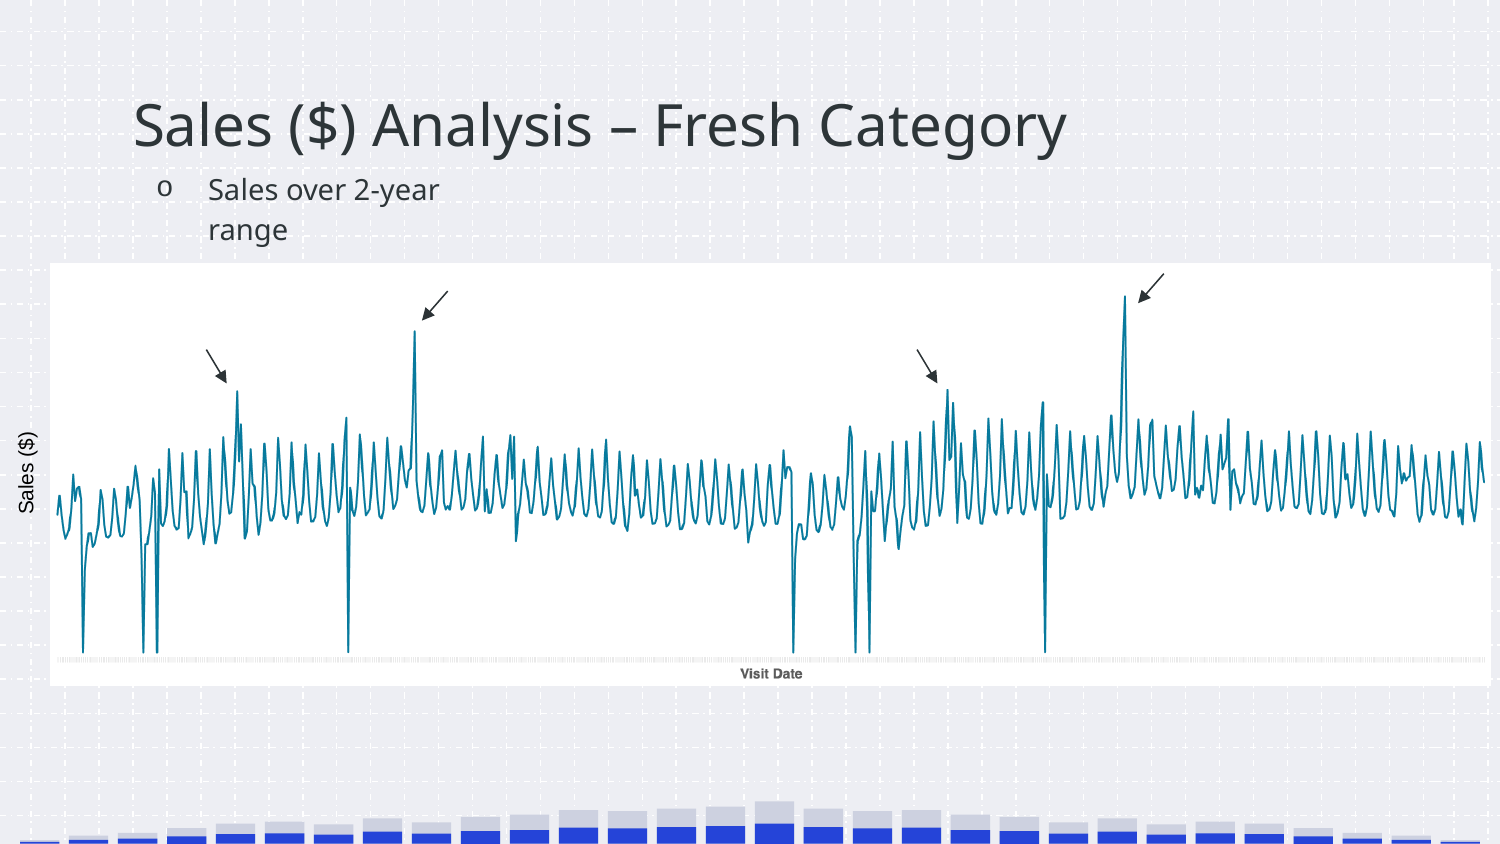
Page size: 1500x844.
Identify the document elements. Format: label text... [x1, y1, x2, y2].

picture [50, 263, 1491, 686]
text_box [1137, 273, 1165, 304]
subtitle Sales over 2-year range [118, 150, 526, 262]
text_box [206, 349, 227, 384]
text_box Sales ($) [4, 409, 45, 530]
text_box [916, 349, 938, 384]
title Sales ($) Analysis – Fresh Category [118, 72, 1382, 167]
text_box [421, 290, 448, 321]
